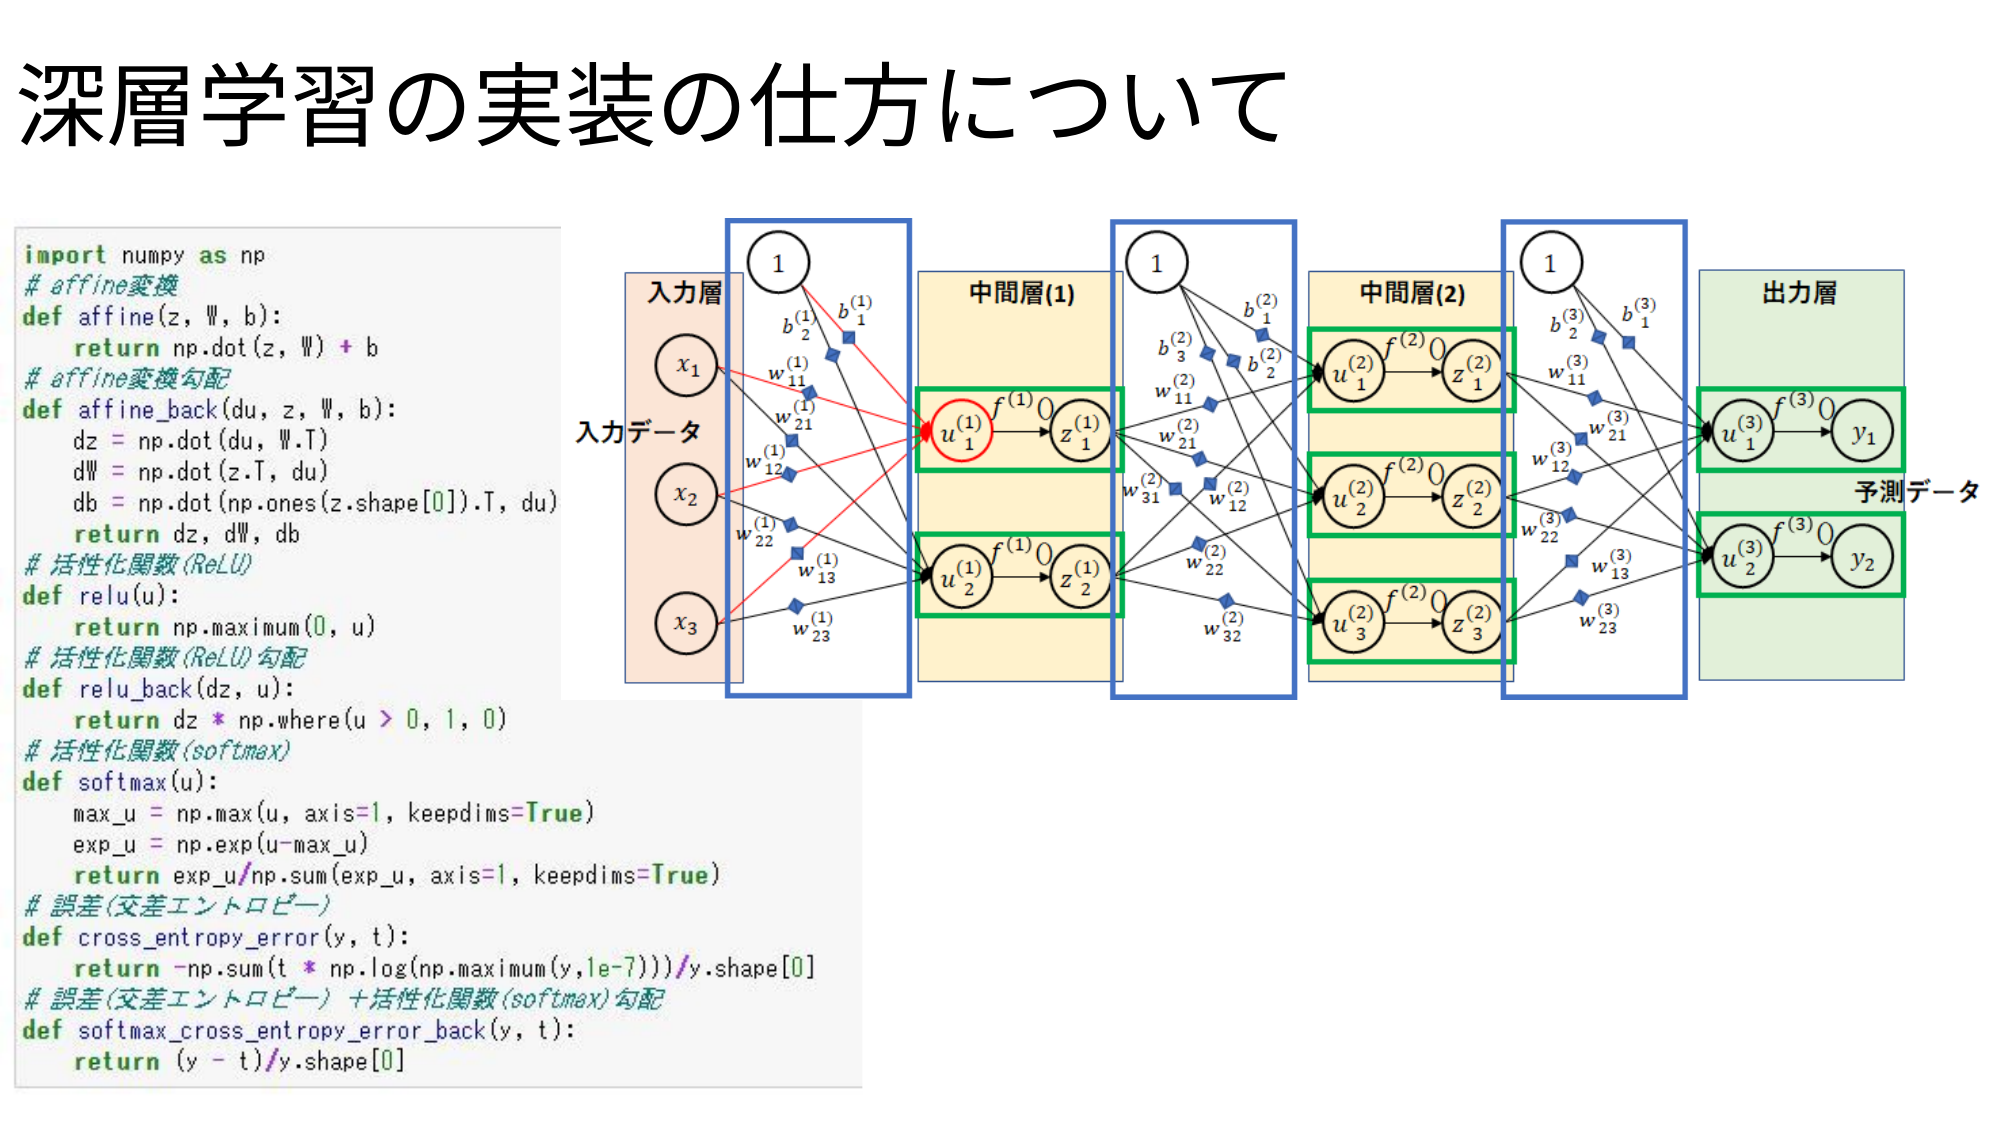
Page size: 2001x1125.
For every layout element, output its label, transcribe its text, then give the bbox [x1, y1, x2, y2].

picture [561, 218, 2000, 700]
title 深層学習の実装の仕方について [0, 0, 1725, 218]
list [0, 218, 863, 1105]
